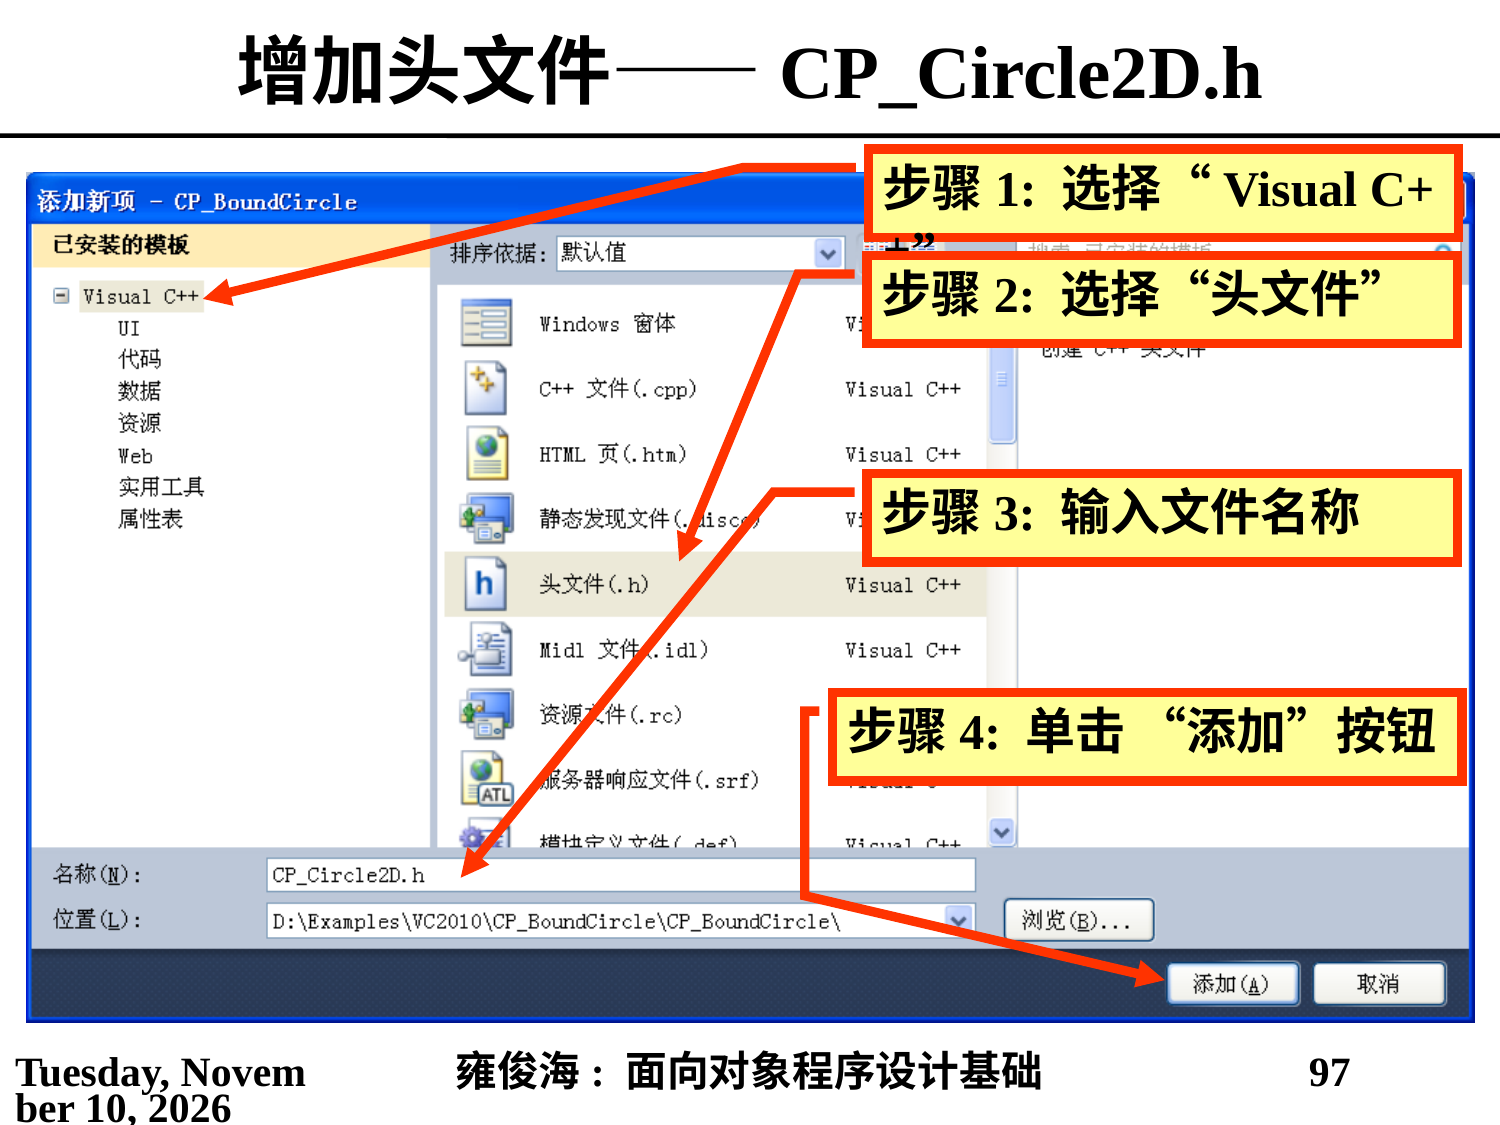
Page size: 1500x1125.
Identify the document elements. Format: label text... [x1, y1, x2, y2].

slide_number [0, 1042, 337, 1103]
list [25, 172, 1475, 1023]
footer 雍俊海: 面向对象程序设计基础 [337, 1042, 1161, 1103]
text_box 步骤1: 选择“Visual C++” [868, 148, 1459, 172]
slide_number 97 [1161, 1042, 1499, 1103]
title 增加头文件——CP_Circle2D.h [0, 0, 1500, 135]
